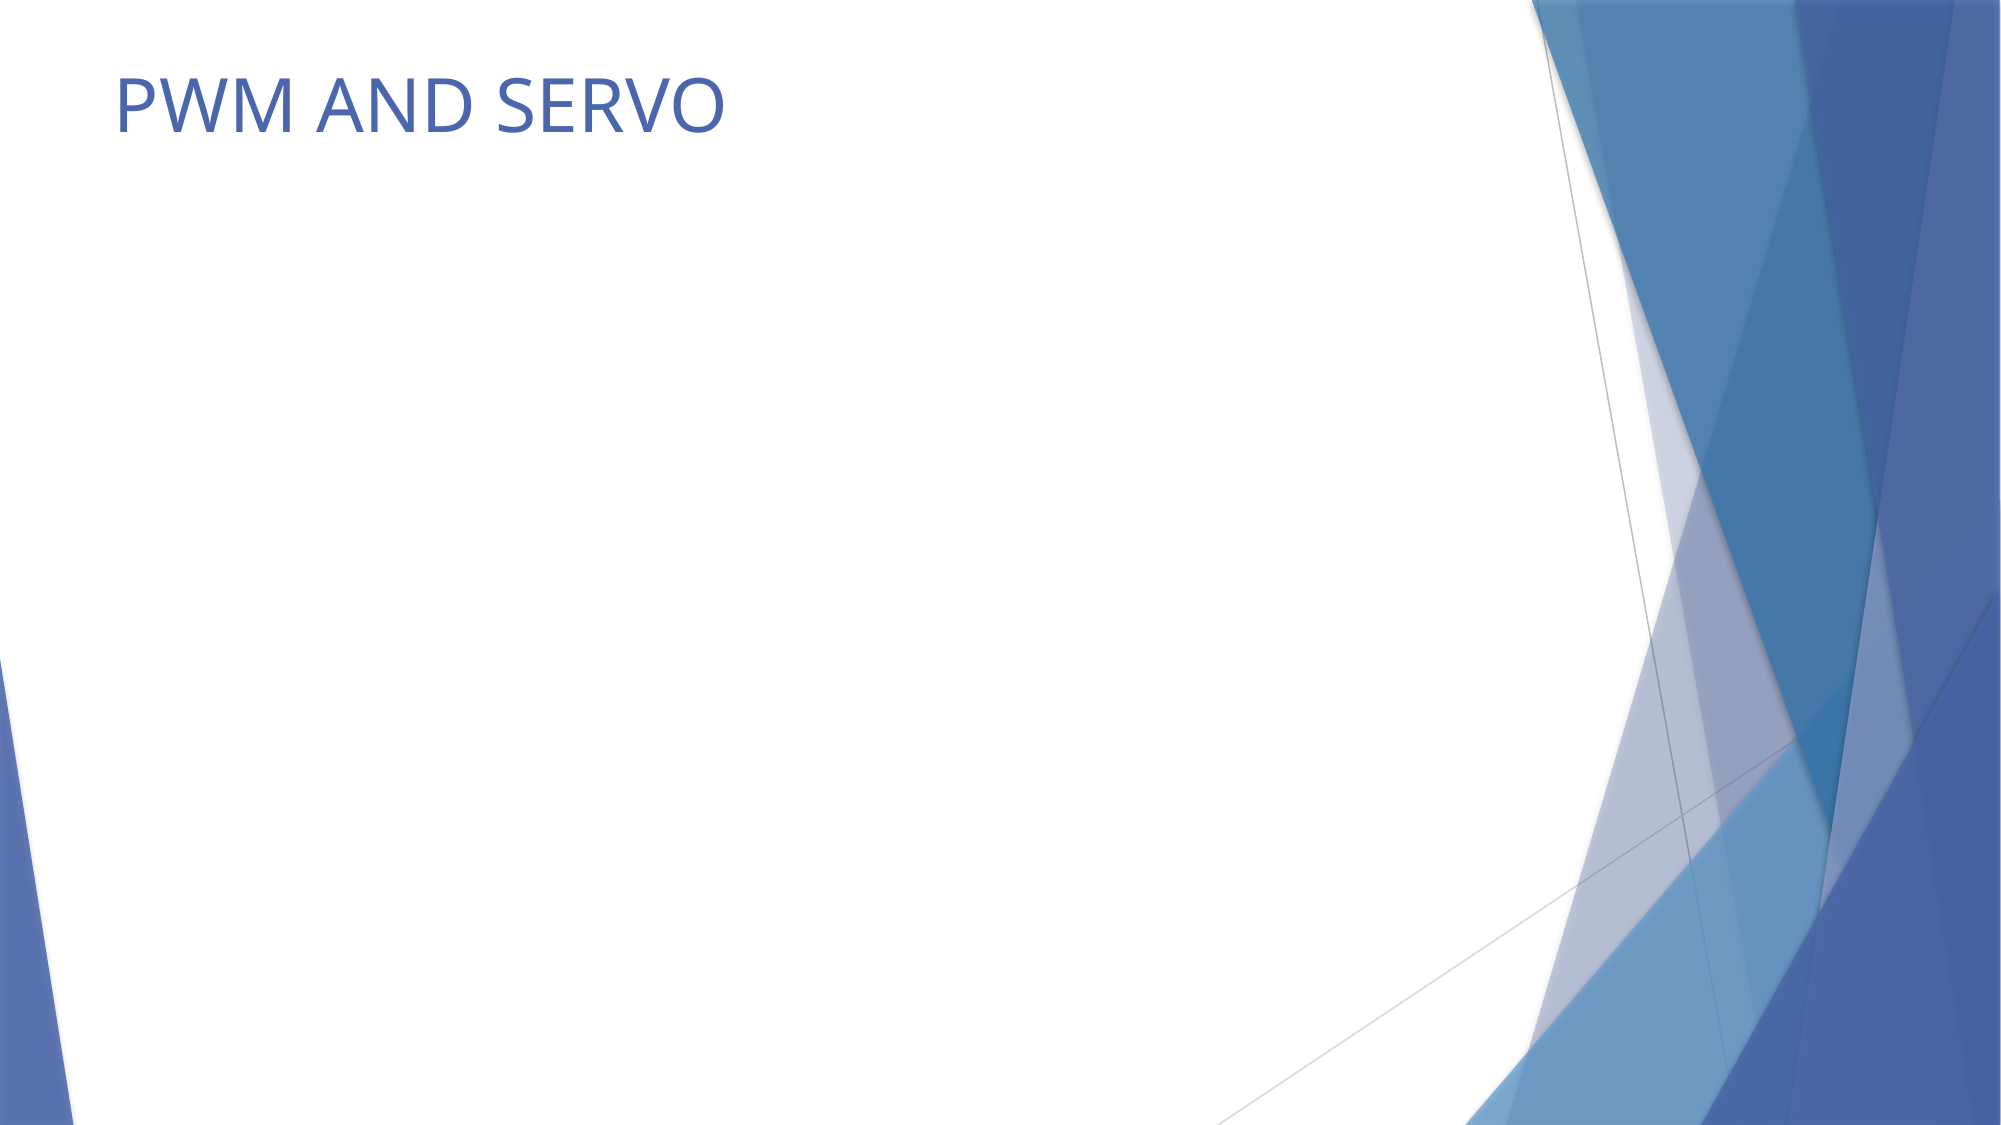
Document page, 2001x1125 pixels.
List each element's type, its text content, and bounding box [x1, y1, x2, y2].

title PWM AND SERVO [98, 50, 1510, 178]
